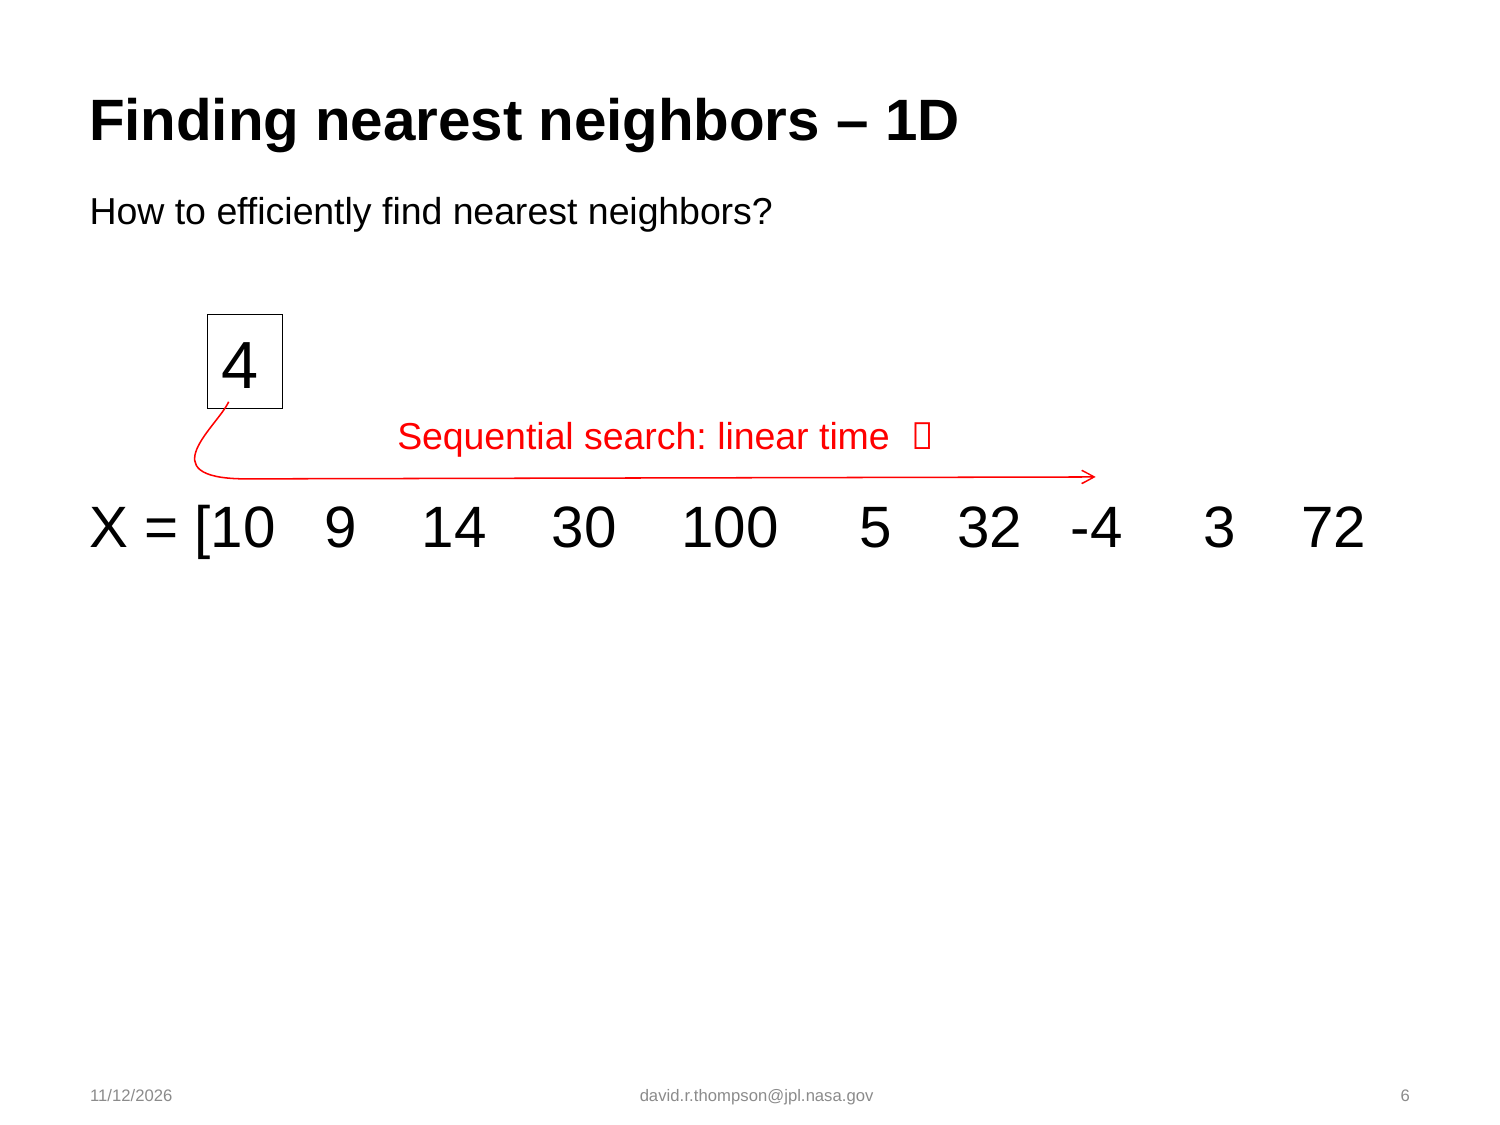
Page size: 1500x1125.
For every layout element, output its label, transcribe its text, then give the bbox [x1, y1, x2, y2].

title Finding nearest neighbors – 1D [74, 74, 1425, 146]
list How to efficiently find nearest neighbors? X = [10 9 14 30 100 5 32 -4 3 72 [74, 179, 1425, 234]
slide_number 6 [1217, 1065, 1425, 1125]
text_box [193, 401, 1096, 485]
text_box 4 [207, 314, 283, 409]
text_box Sequential search: linear time  [382, 404, 949, 465]
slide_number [75, 1065, 297, 1125]
footer david.r.thompson@jpl.nasa.gov [309, 1065, 1205, 1125]
